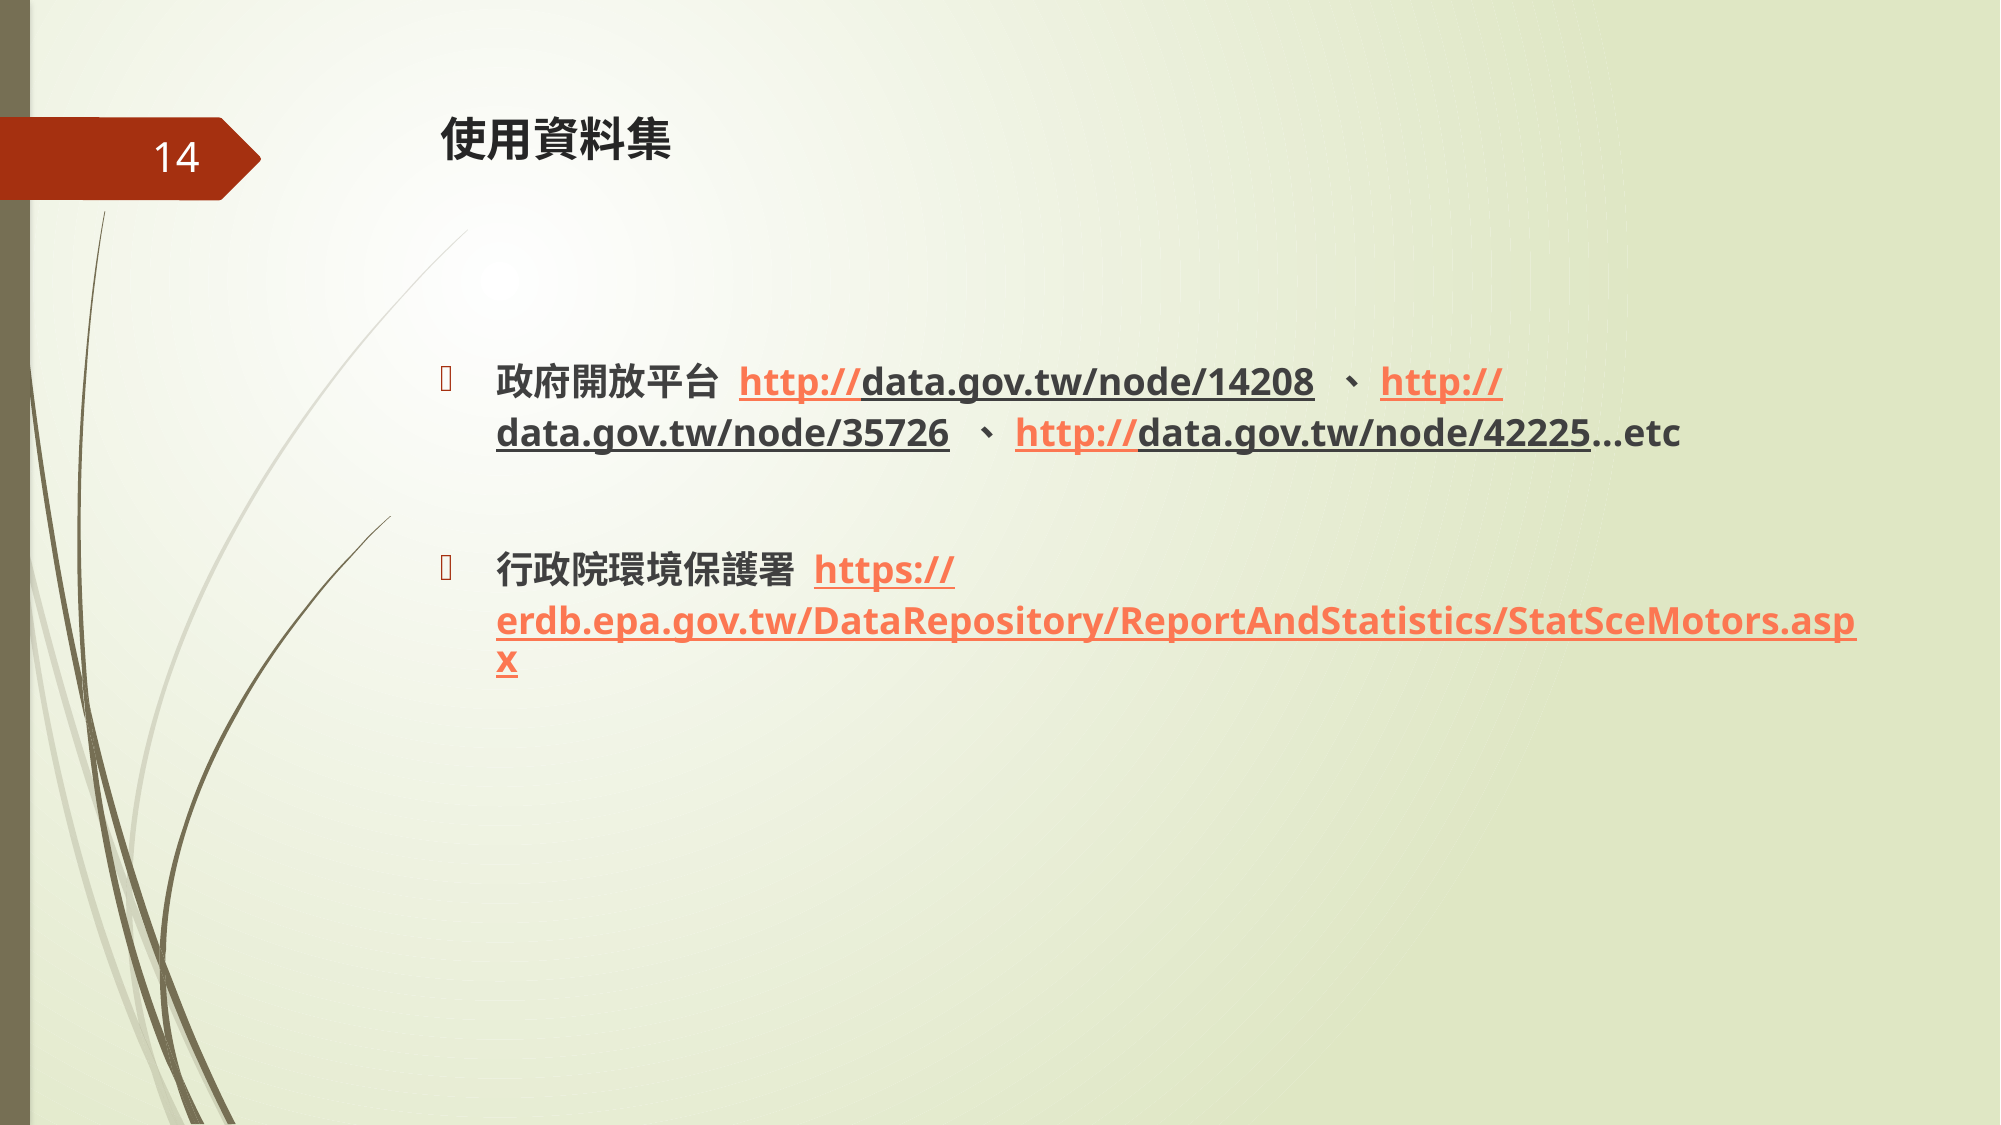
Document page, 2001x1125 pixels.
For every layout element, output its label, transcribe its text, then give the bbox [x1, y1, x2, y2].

title 使用資料集 [425, 102, 1888, 230]
list 政府開放平台 http://data.gov.tw/node/14208 、http://data.gov.tw/node/35726 、http://data.gov.tw/node/42225…etc 行政院環境保護署 https://erdb.epa.gov.tw/DataRepository/ReportAndStatistics/StatSceMotors.aspx [424, 350, 1888, 970]
slide_number 14 [87, 129, 216, 190]
